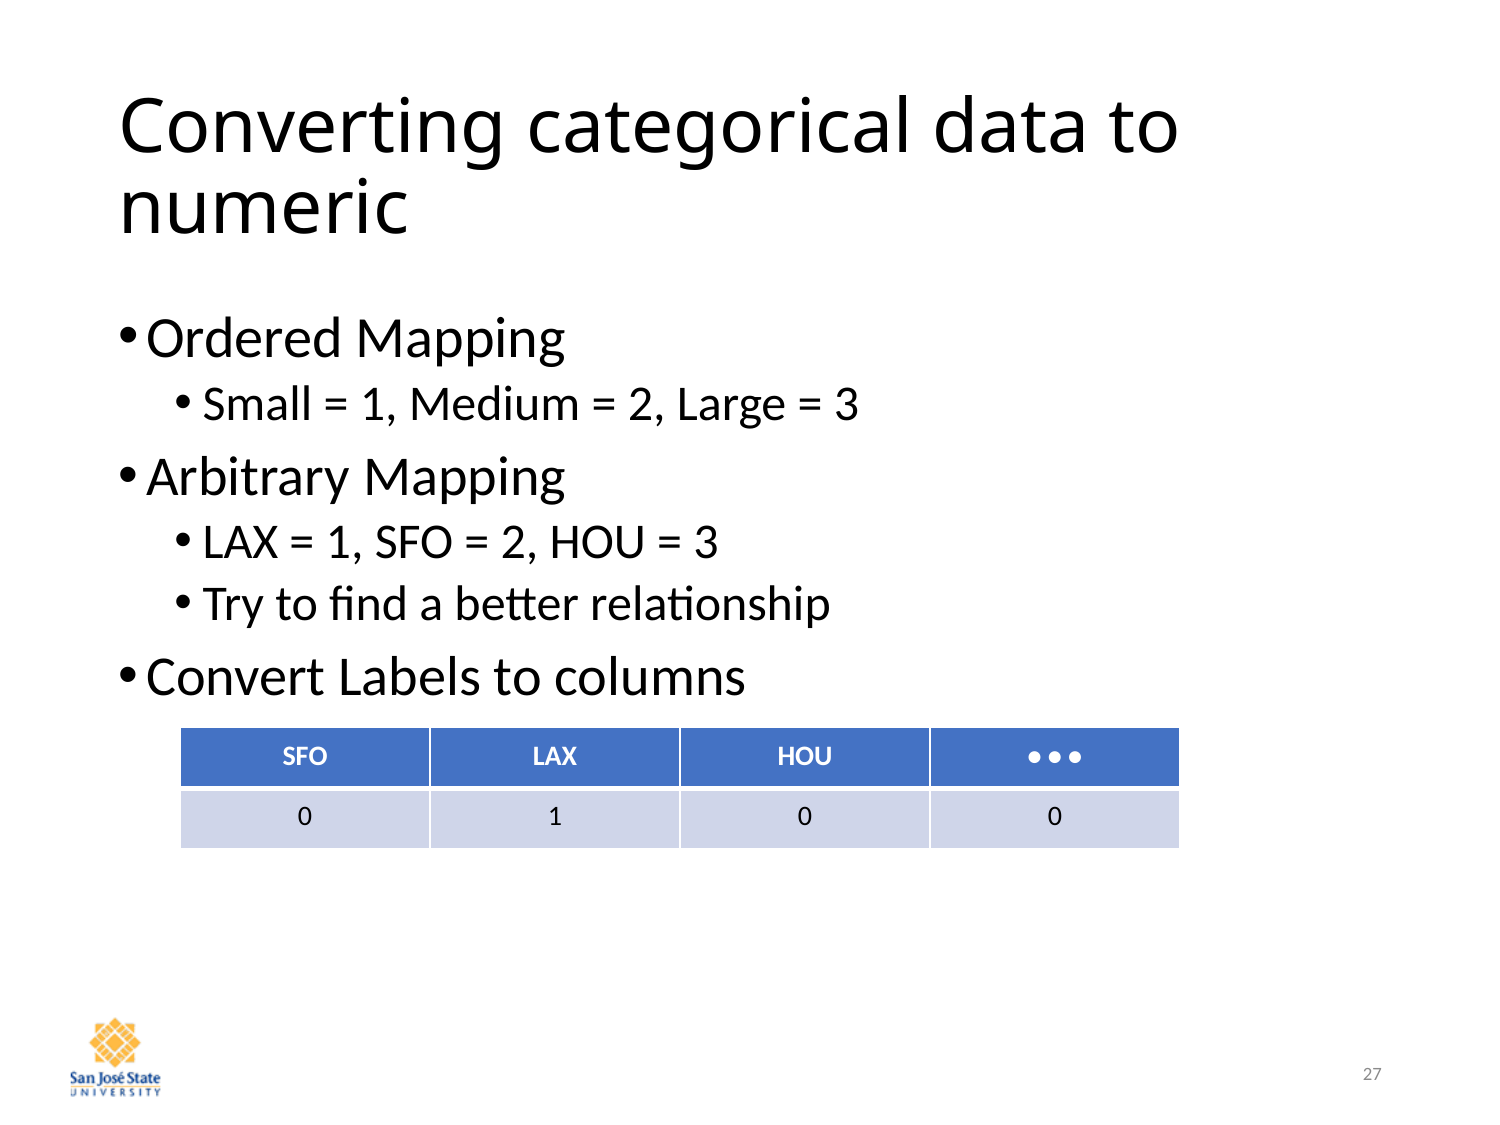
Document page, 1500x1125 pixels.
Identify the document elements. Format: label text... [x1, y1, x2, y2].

table_header • • • [931, 728, 1179, 786]
table_header LAX [431, 728, 679, 786]
picture [60, 1012, 166, 1112]
table_cell 0 [181, 791, 429, 848]
slide_number 27 [1059, 1042, 1397, 1103]
table_header SFO [181, 728, 429, 786]
list Ordered Mapping Small = 1, Medium = 2, Large = 3 Arbitrary Mapping LAX = 1, SFO = 2, HOU = 3 Try to find a better relationship Convert Labels to columns [103, 299, 1397, 1014]
table_cell 0 [931, 791, 1179, 848]
title Converting categorical data to numeric [103, 59, 1397, 278]
table_header HOU [681, 728, 929, 786]
table_cell 1 [431, 791, 679, 848]
table_cell 0 [681, 791, 929, 848]
